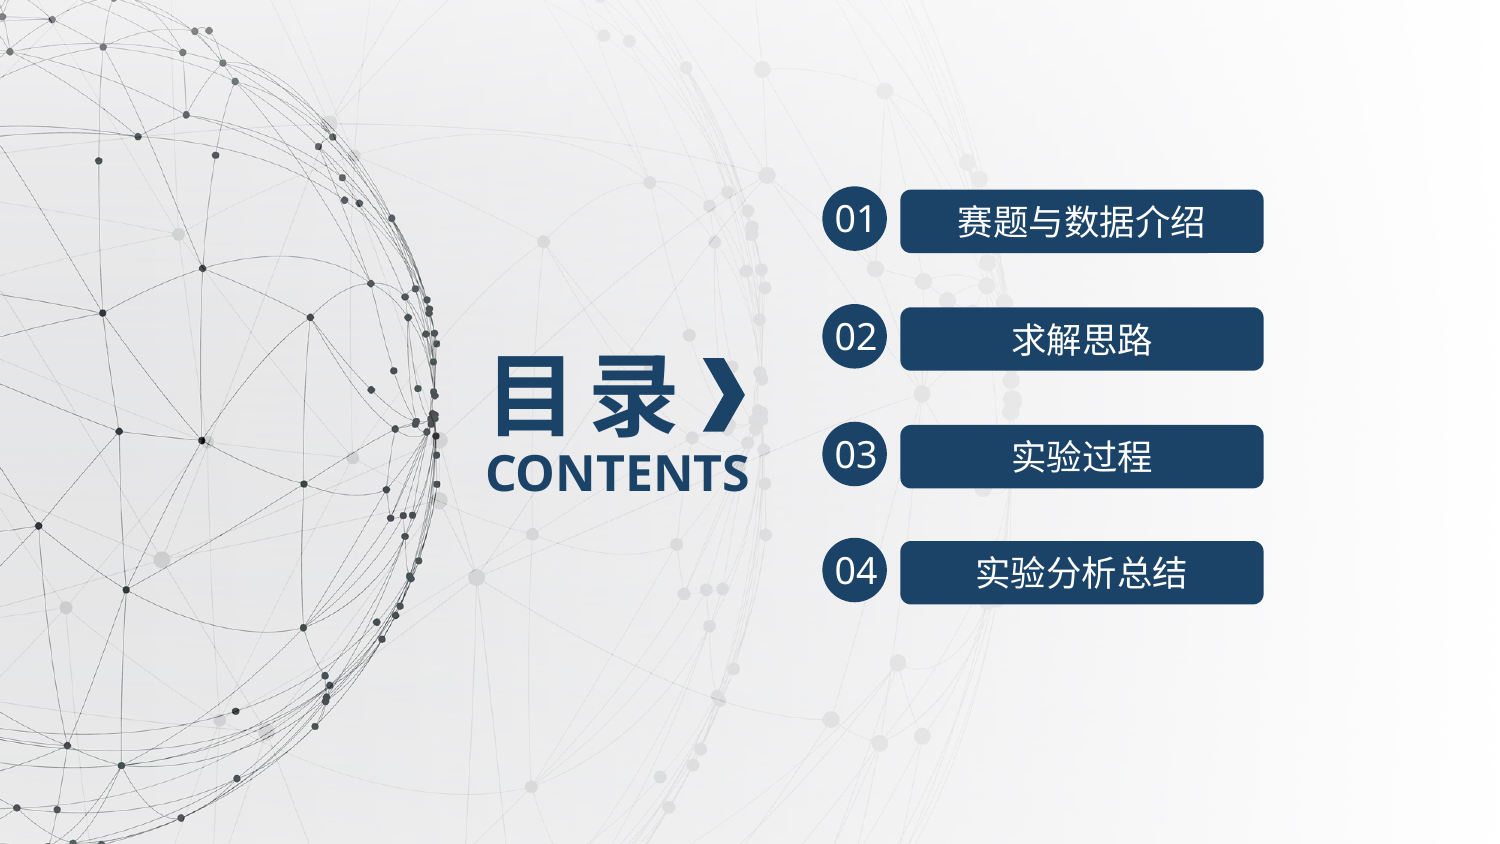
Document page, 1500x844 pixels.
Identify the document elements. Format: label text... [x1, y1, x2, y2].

text_box 求解思路 [900, 307, 1264, 371]
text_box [816, 537, 896, 603]
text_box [816, 421, 896, 487]
text_box 赛题与数据介绍 [900, 189, 1264, 254]
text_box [816, 303, 896, 369]
text_box CONTENTS [470, 433, 817, 509]
text_box 目 录 [470, 330, 823, 433]
text_box [701, 357, 747, 433]
picture [0, 0, 1500, 844]
text_box 实验过程 [900, 424, 1264, 489]
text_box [816, 186, 896, 251]
text_box 实验分析总结 [900, 541, 1264, 605]
